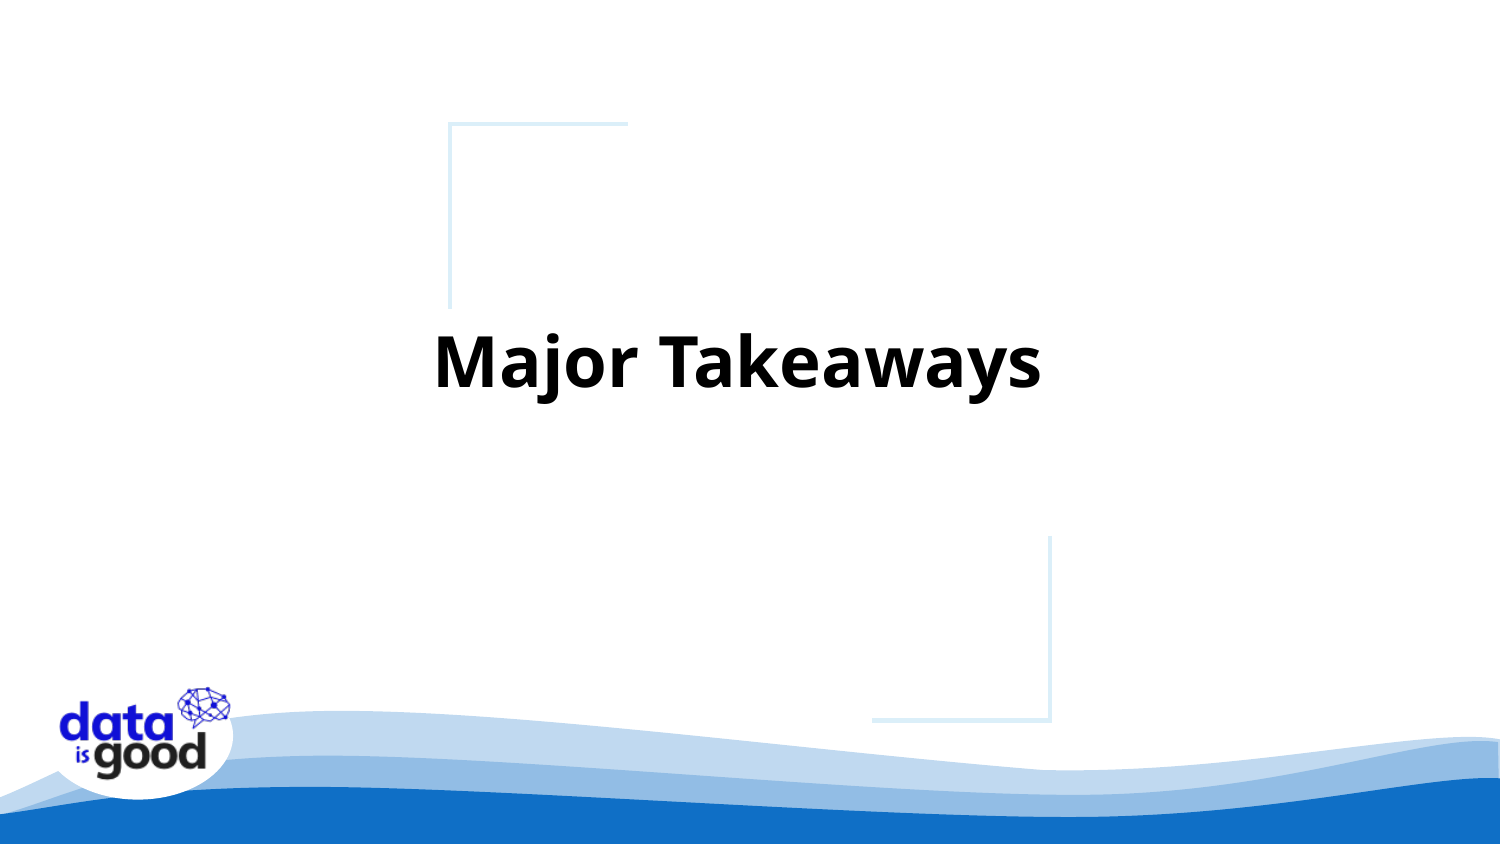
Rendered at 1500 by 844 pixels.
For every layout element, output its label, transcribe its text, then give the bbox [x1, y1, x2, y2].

title Major Takeaways [303, 232, 1173, 485]
picture [58, 685, 231, 804]
